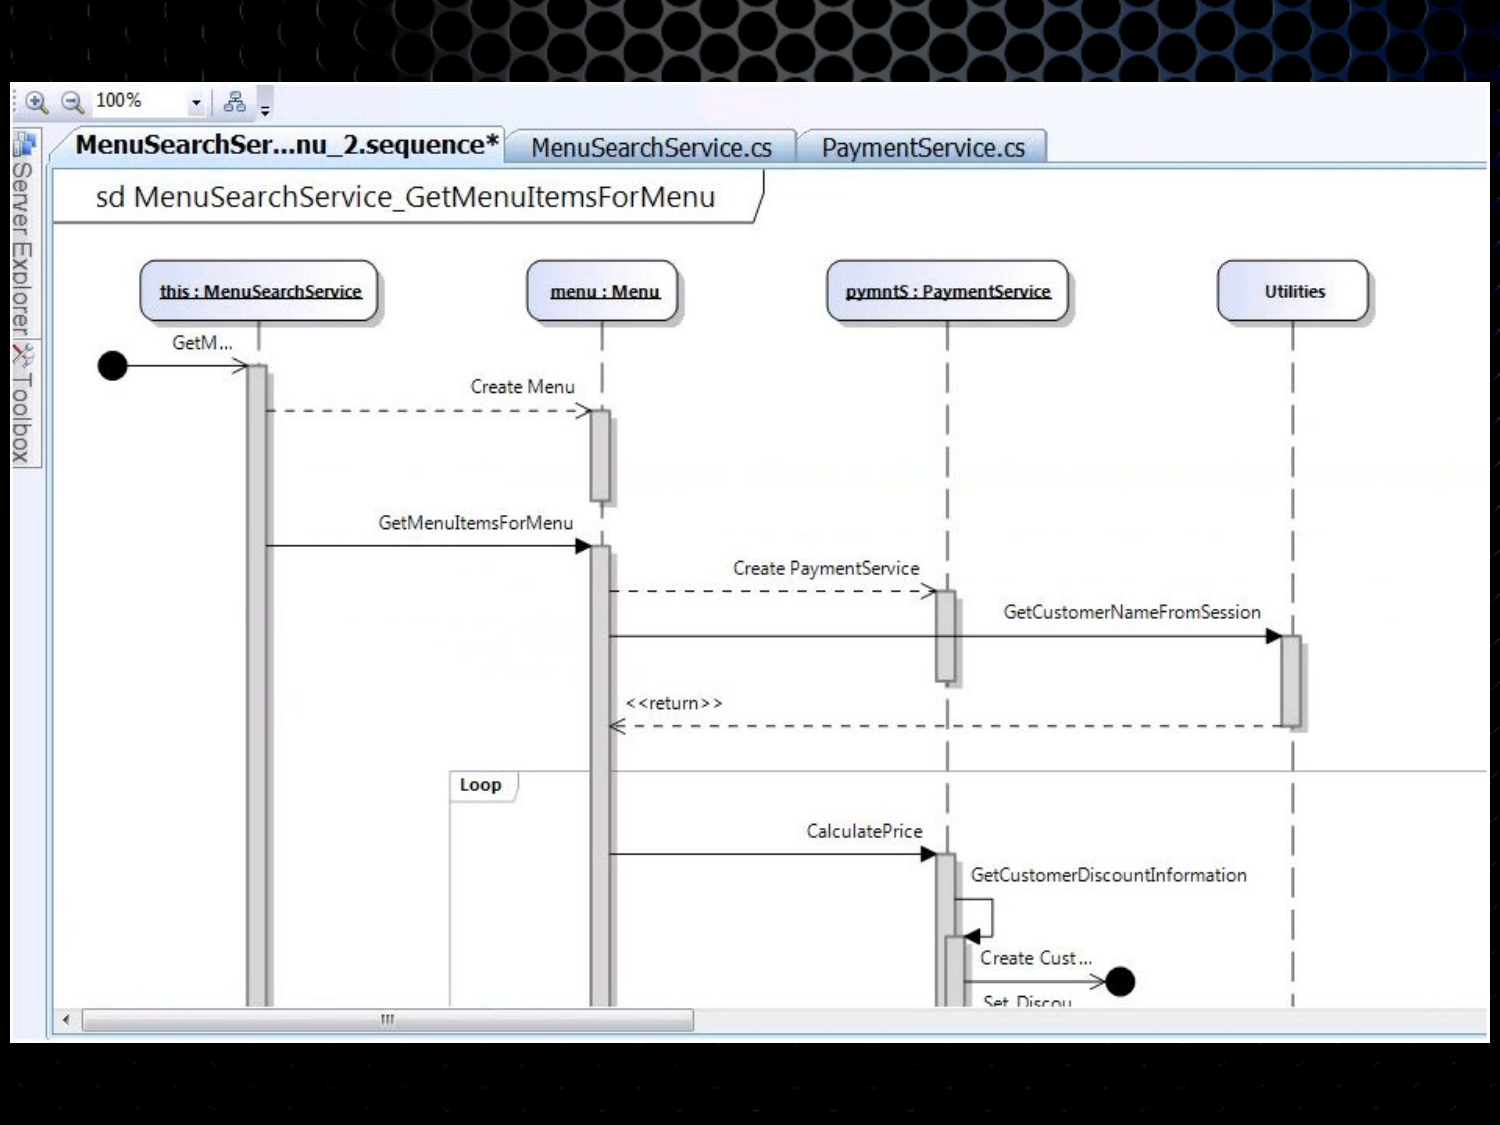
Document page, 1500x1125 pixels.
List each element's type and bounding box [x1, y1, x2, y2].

picture [9, 82, 1490, 1043]
